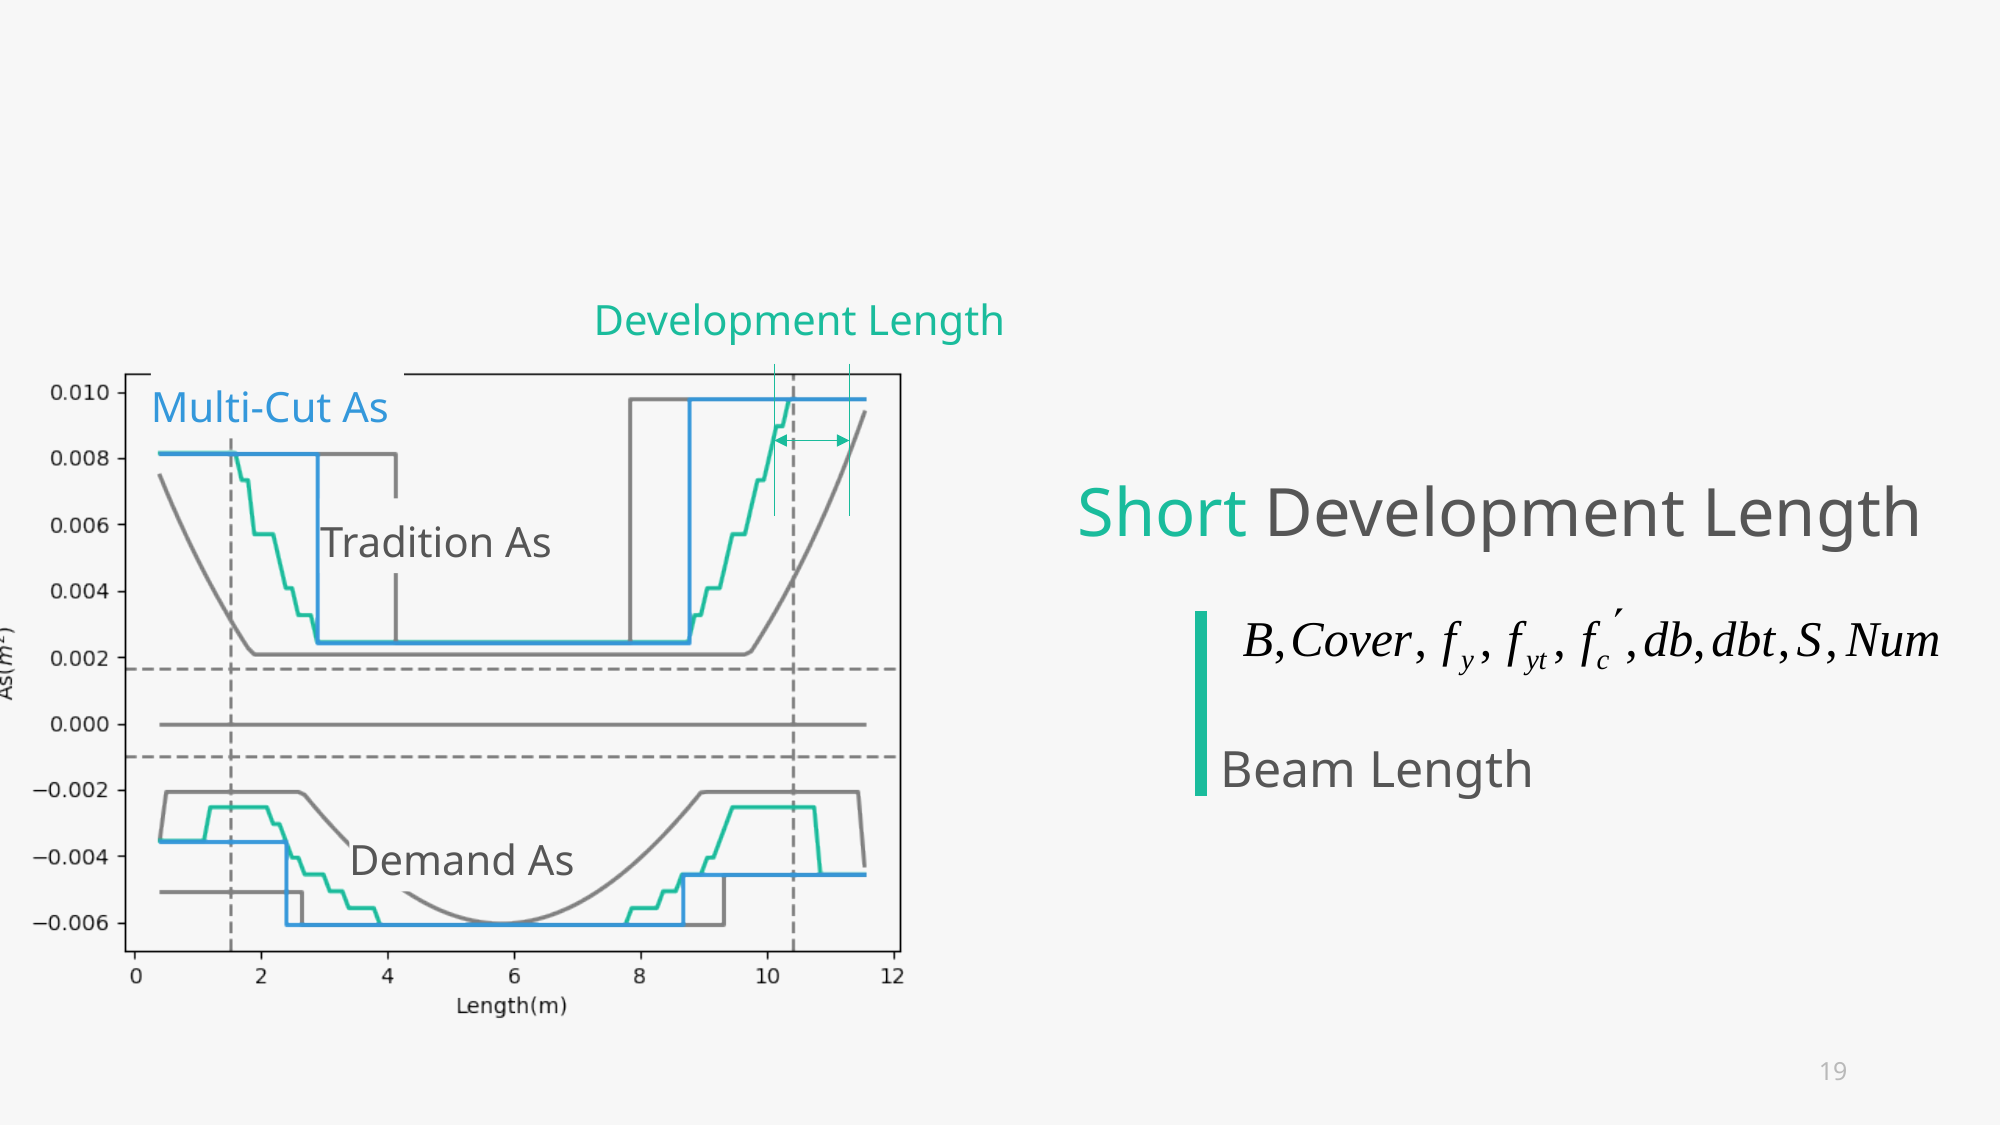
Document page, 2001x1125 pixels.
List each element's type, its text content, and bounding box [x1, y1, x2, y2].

text_box Beam Length [1220, 717, 1550, 805]
text_box Development Length [593, 276, 1020, 351]
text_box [1237, 596, 1945, 682]
text_box Short Development Length [1077, 446, 1938, 558]
slide_number 19 [1412, 1042, 1863, 1103]
picture [0, 283, 1000, 1034]
